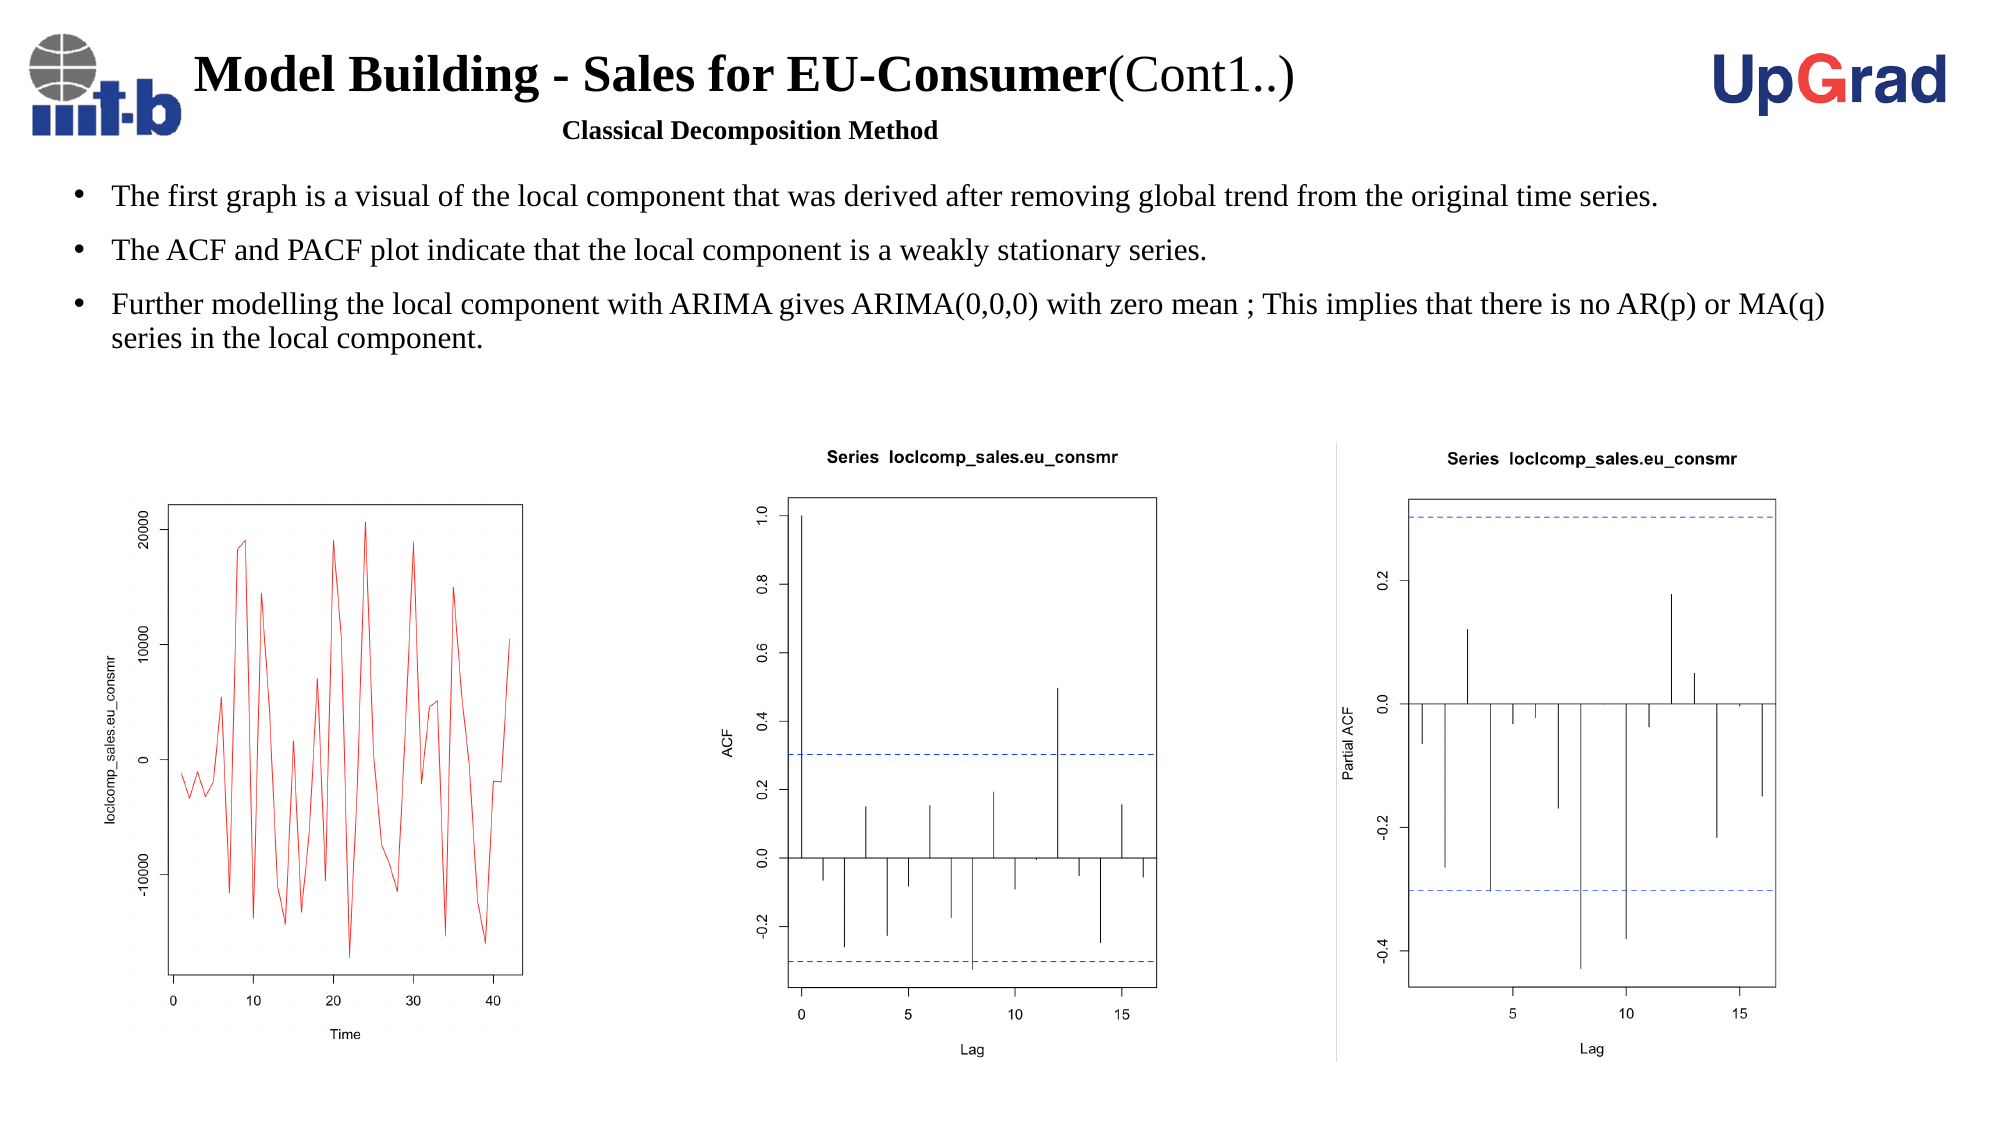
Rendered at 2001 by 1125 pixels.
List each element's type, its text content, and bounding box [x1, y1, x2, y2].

picture [717, 443, 1176, 1062]
picture [0, 29, 208, 163]
picture [100, 490, 534, 1050]
picture [1714, 53, 1952, 116]
title Model Building - Sales for EU-Consumer(Cont1..) Classical Decomposition Method [185, 39, 1315, 153]
picture [1336, 443, 1785, 1062]
list The first graph is a visual of the local component that was derived after removing global trend from the original time series. The ACF and PACF plot indicate that the local component is a weakly stationary series. Further modelling the local component with ARIMA gives ARIMA(0,0,0) with zero mean ; This implies that there is no AR(p) or MA(q) series in the local component. [65, 171, 1900, 403]
